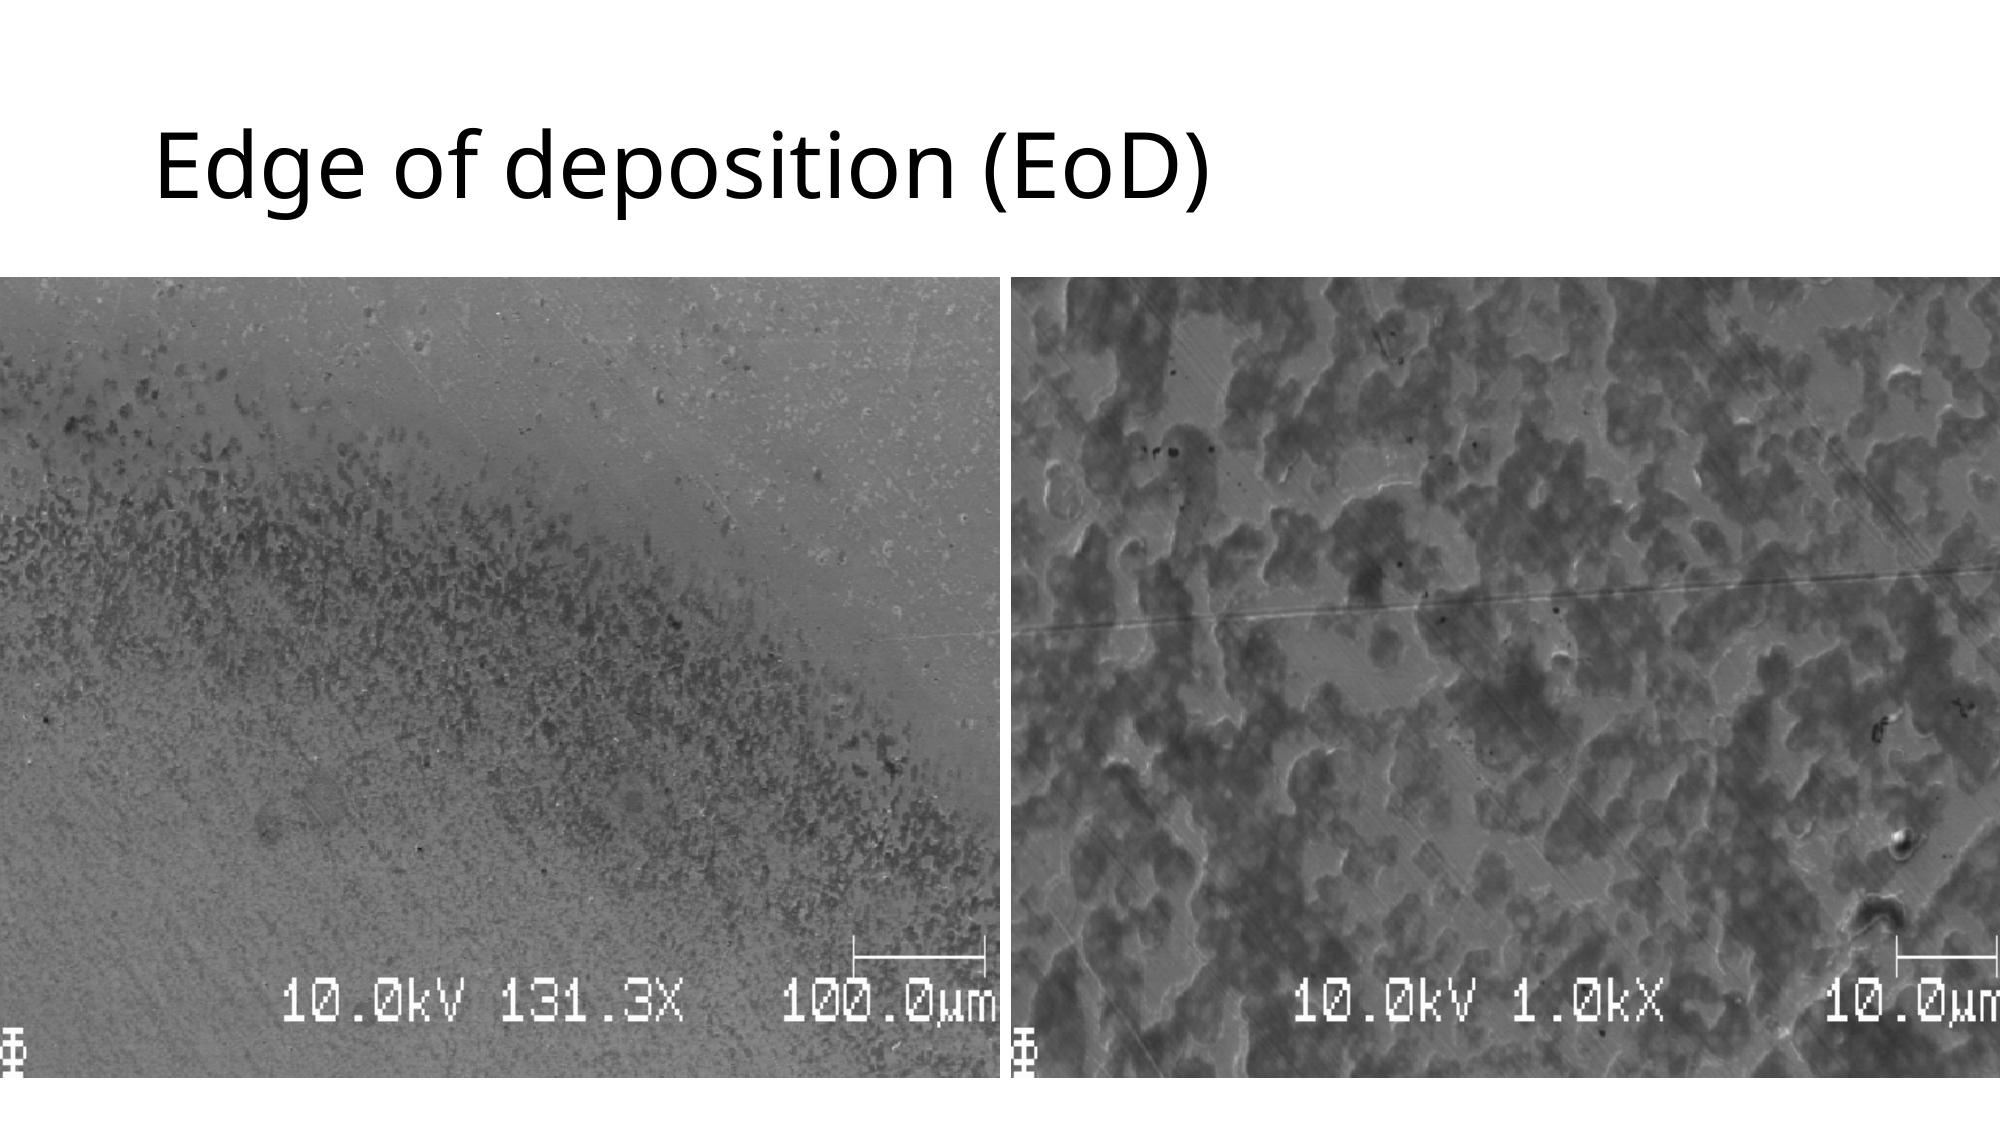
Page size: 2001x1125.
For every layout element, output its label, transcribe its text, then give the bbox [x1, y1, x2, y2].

picture [0, 277, 1000, 1078]
title Edge of deposition (EoD) [137, 59, 1863, 278]
picture [1011, 277, 2000, 1078]
